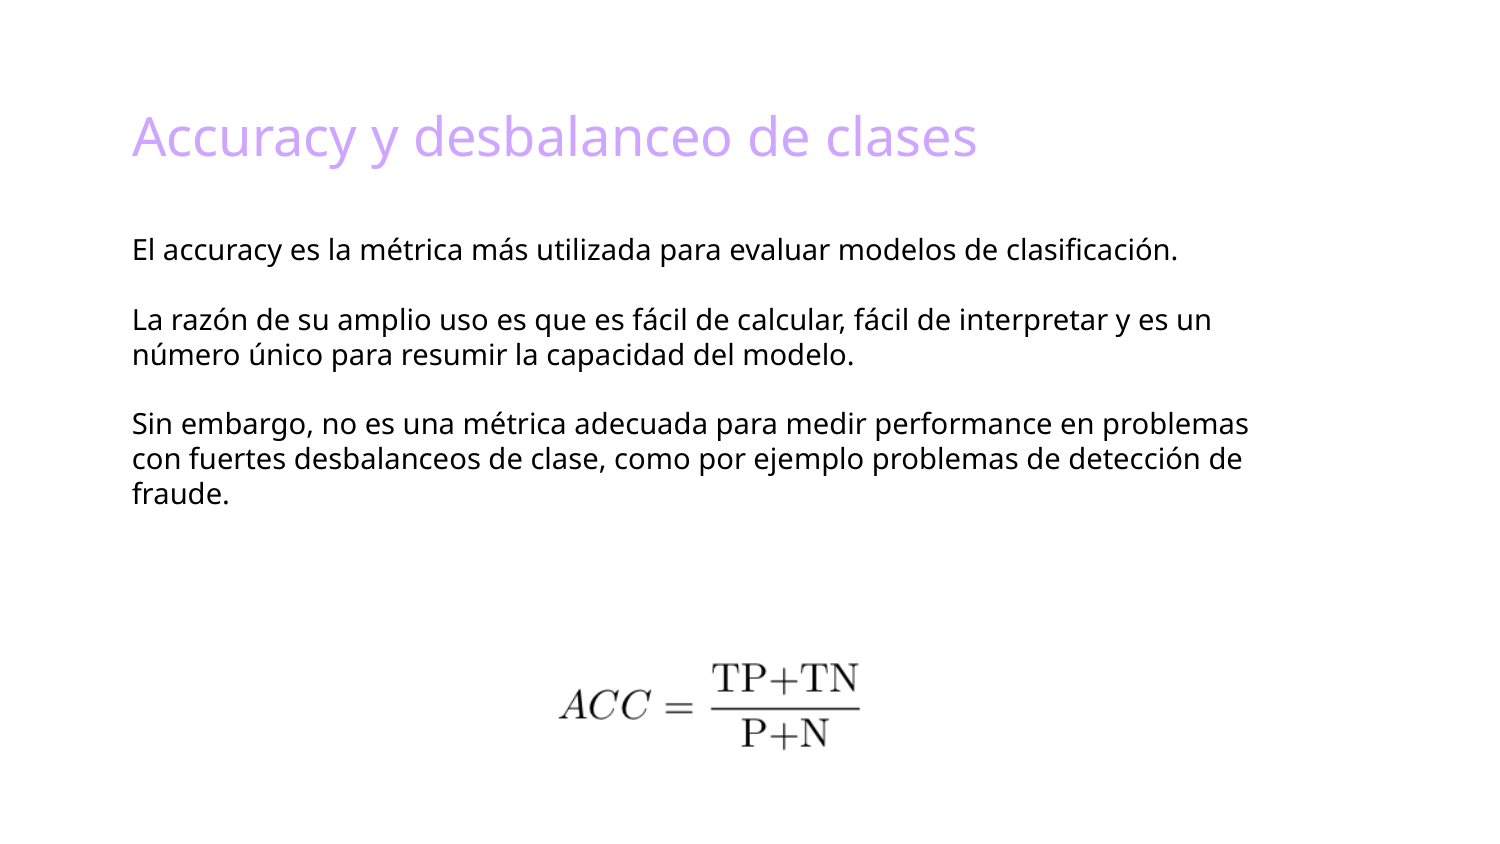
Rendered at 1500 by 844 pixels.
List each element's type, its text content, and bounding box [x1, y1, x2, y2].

text_box El accuracy es la métrica más utilizada para evaluar modelos de clasificación. La razón de su amplio uso es que es fácil de calcular, fácil de interpretar y es un número único para resumir la capacidad del modelo. Sin embargo, no es una métrica adecuada para medir performance en problemas con fuertes desbalanceos de clase, como por ejemplo problemas de detección de fraude. [116, 215, 1315, 526]
title Accuracy y desbalanceo de clases [116, 87, 1289, 174]
picture [535, 615, 870, 776]
